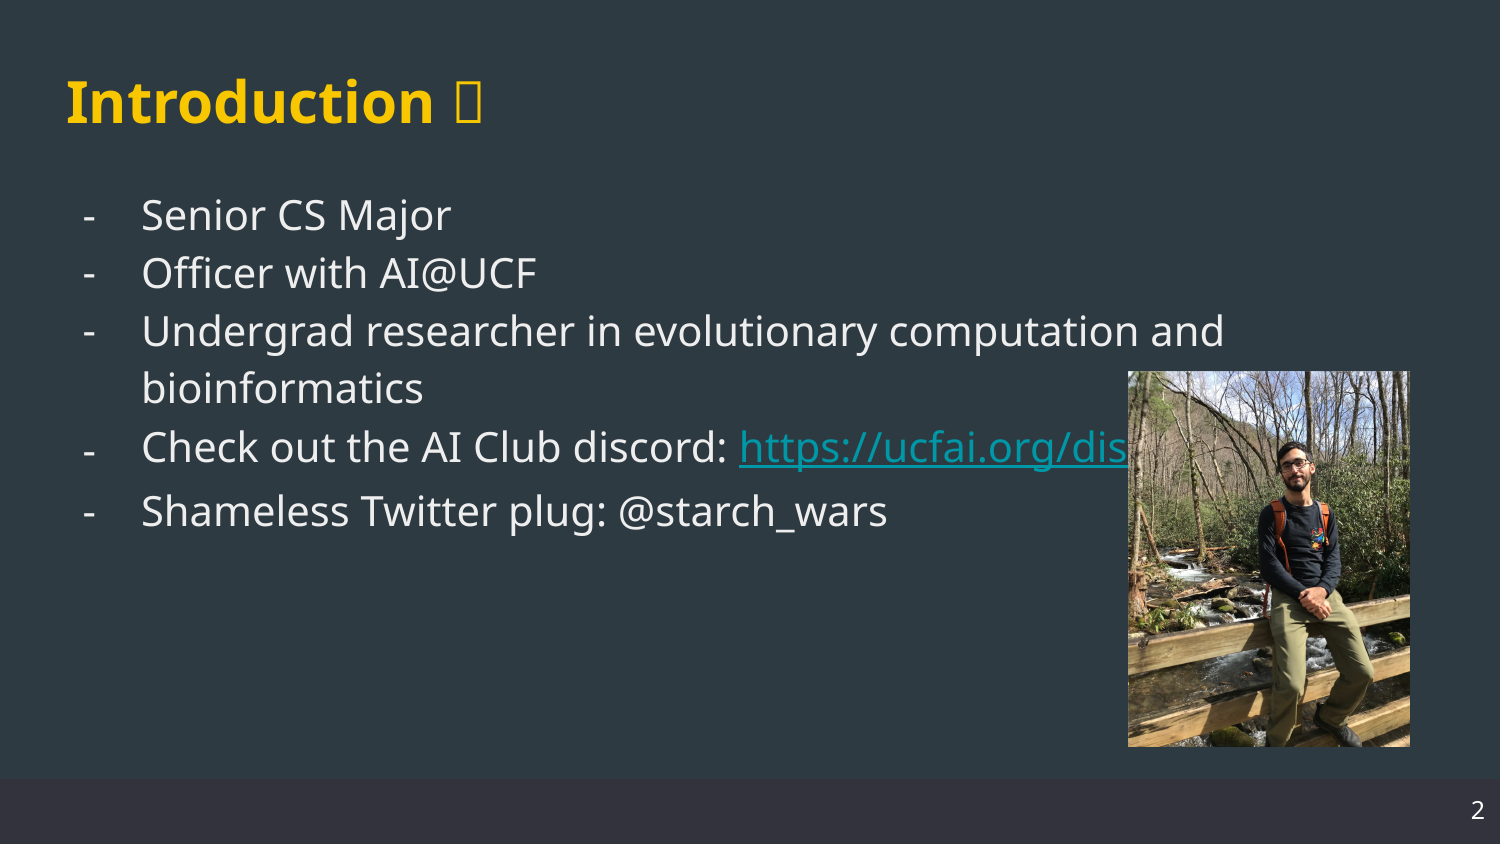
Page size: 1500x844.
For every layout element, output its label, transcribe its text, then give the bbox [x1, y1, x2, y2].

slide_number ‹#› [1410, 779, 1500, 844]
list Senior CS Major Officer with AI@UCF Undergrad researcher in evolutionary computation and bioinformatics Check out the AI Club discord: https://ucfai.org/discord Shameless Twitter plug: @starch_wars [51, 166, 1449, 758]
picture [1081, 372, 1458, 746]
title Introduction 💬 [51, 50, 1449, 145]
